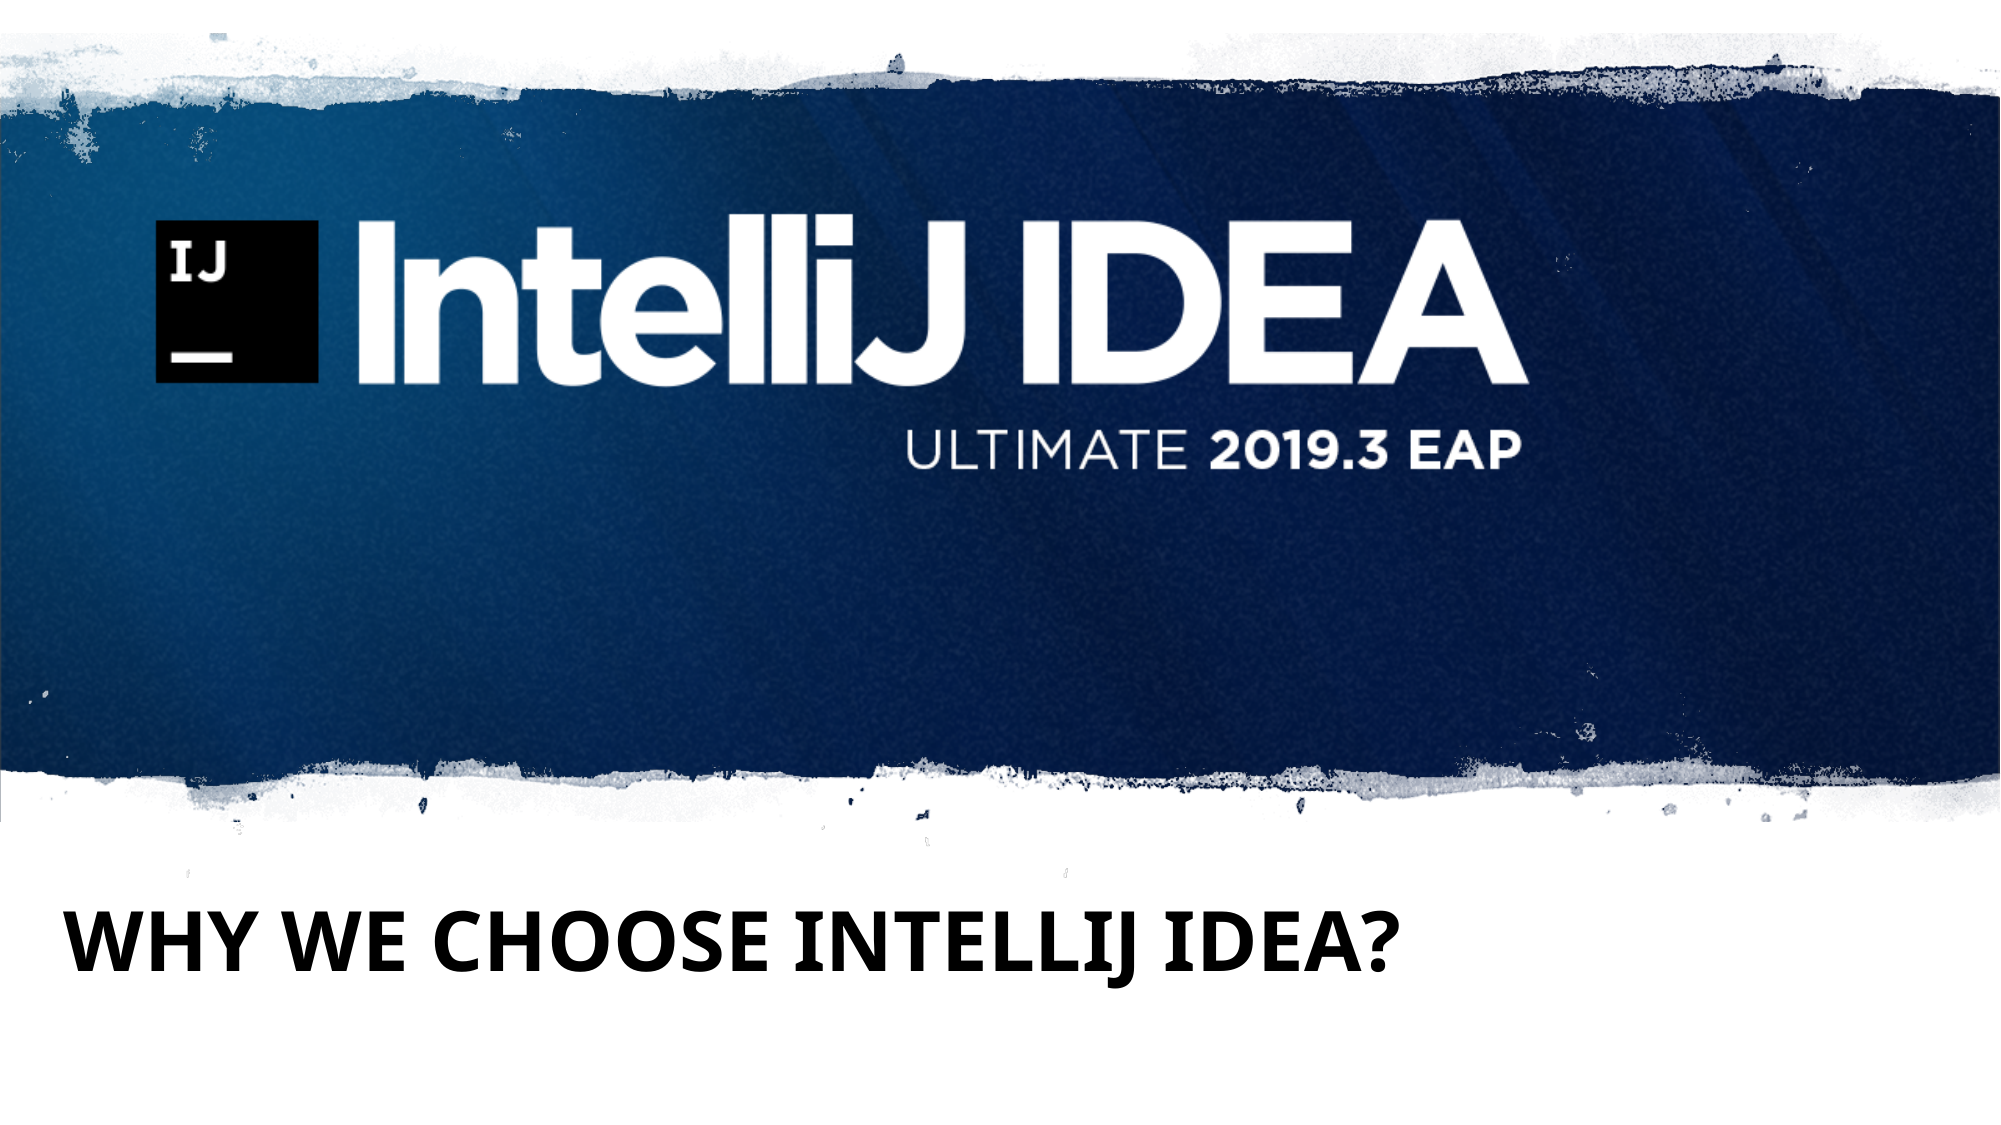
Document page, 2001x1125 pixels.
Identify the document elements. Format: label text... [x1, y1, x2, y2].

subtitle WHY WE CHOOSE INTELLIJ IDEA? [48, 918, 1594, 998]
picture [0, 0, 2001, 895]
text_box [0, 895, 2000, 1125]
